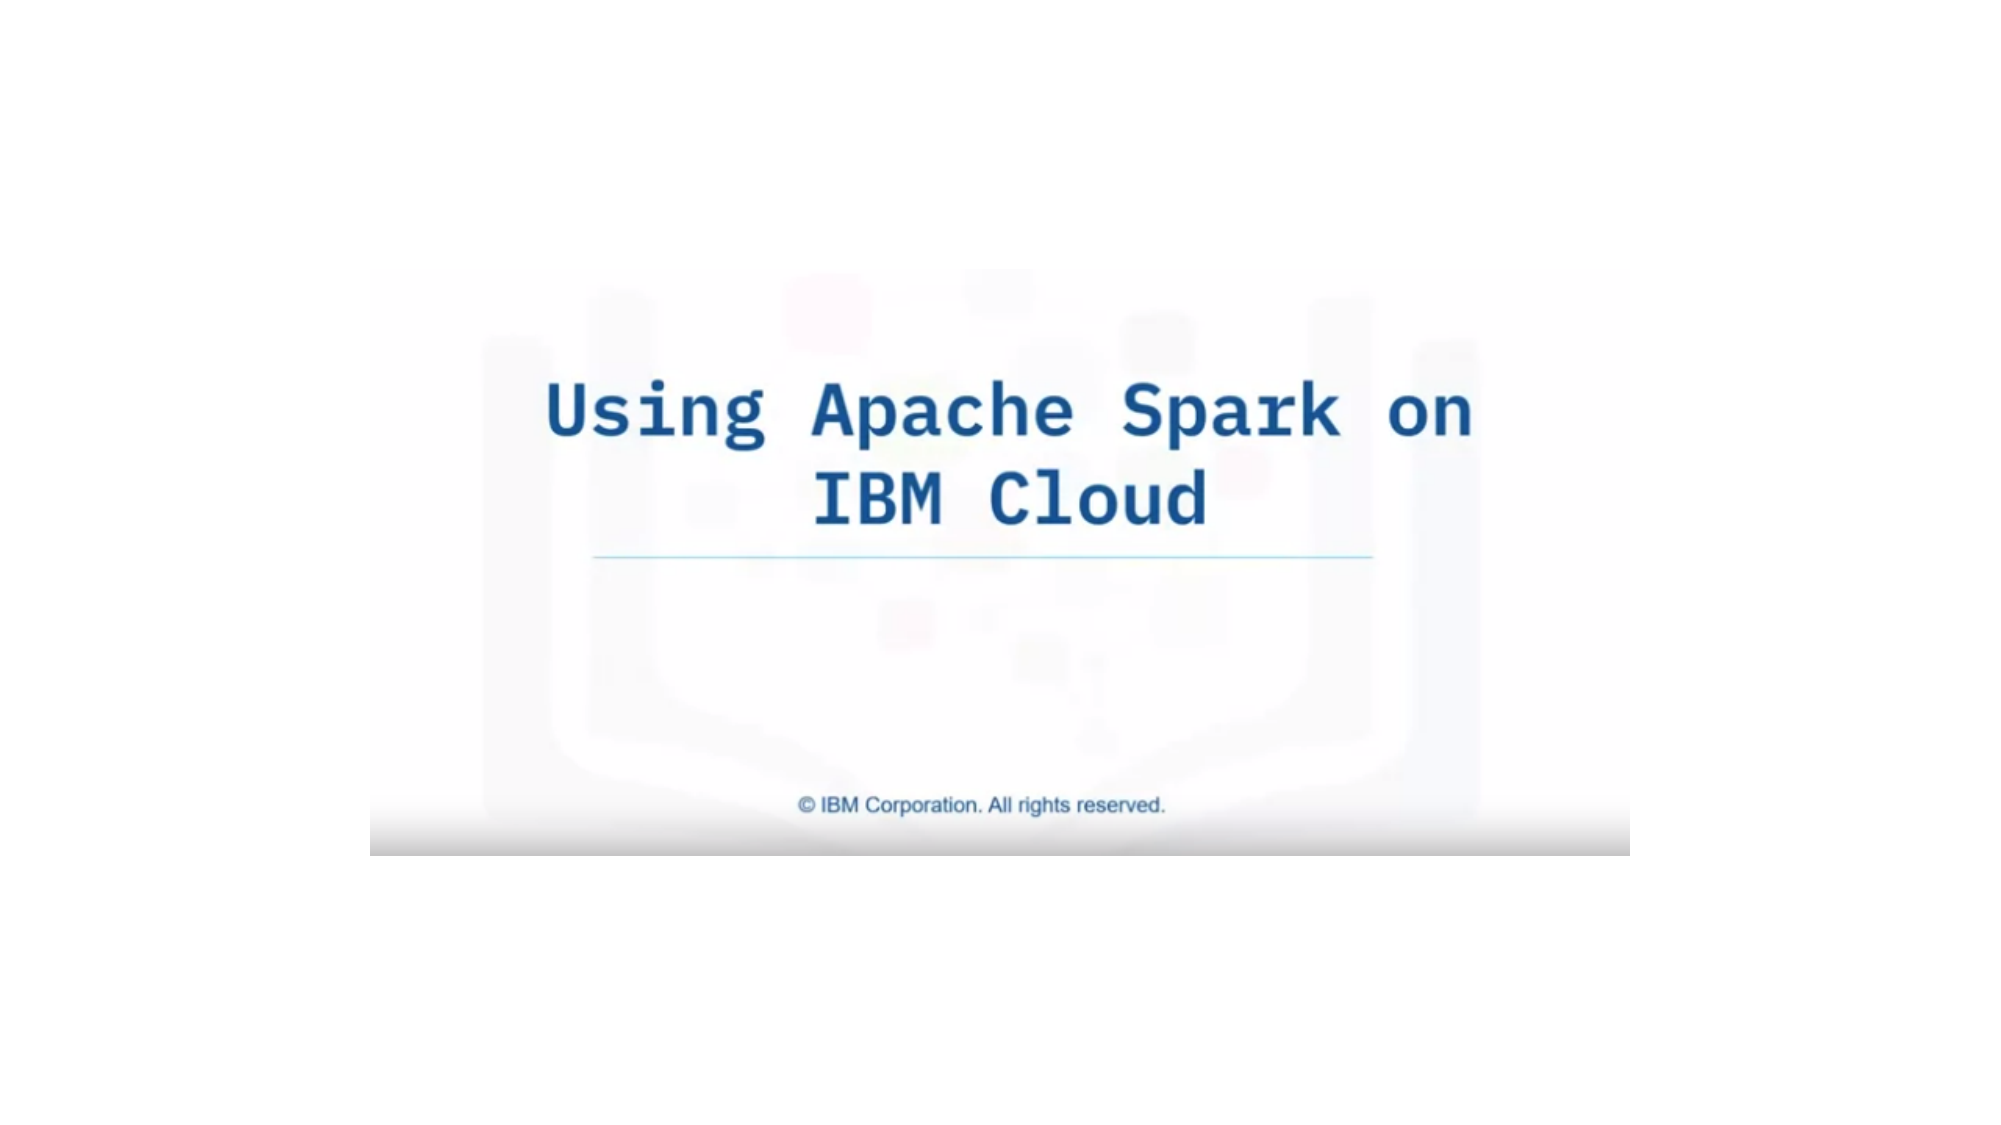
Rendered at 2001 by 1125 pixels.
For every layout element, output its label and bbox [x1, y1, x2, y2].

picture [370, 269, 1630, 856]
